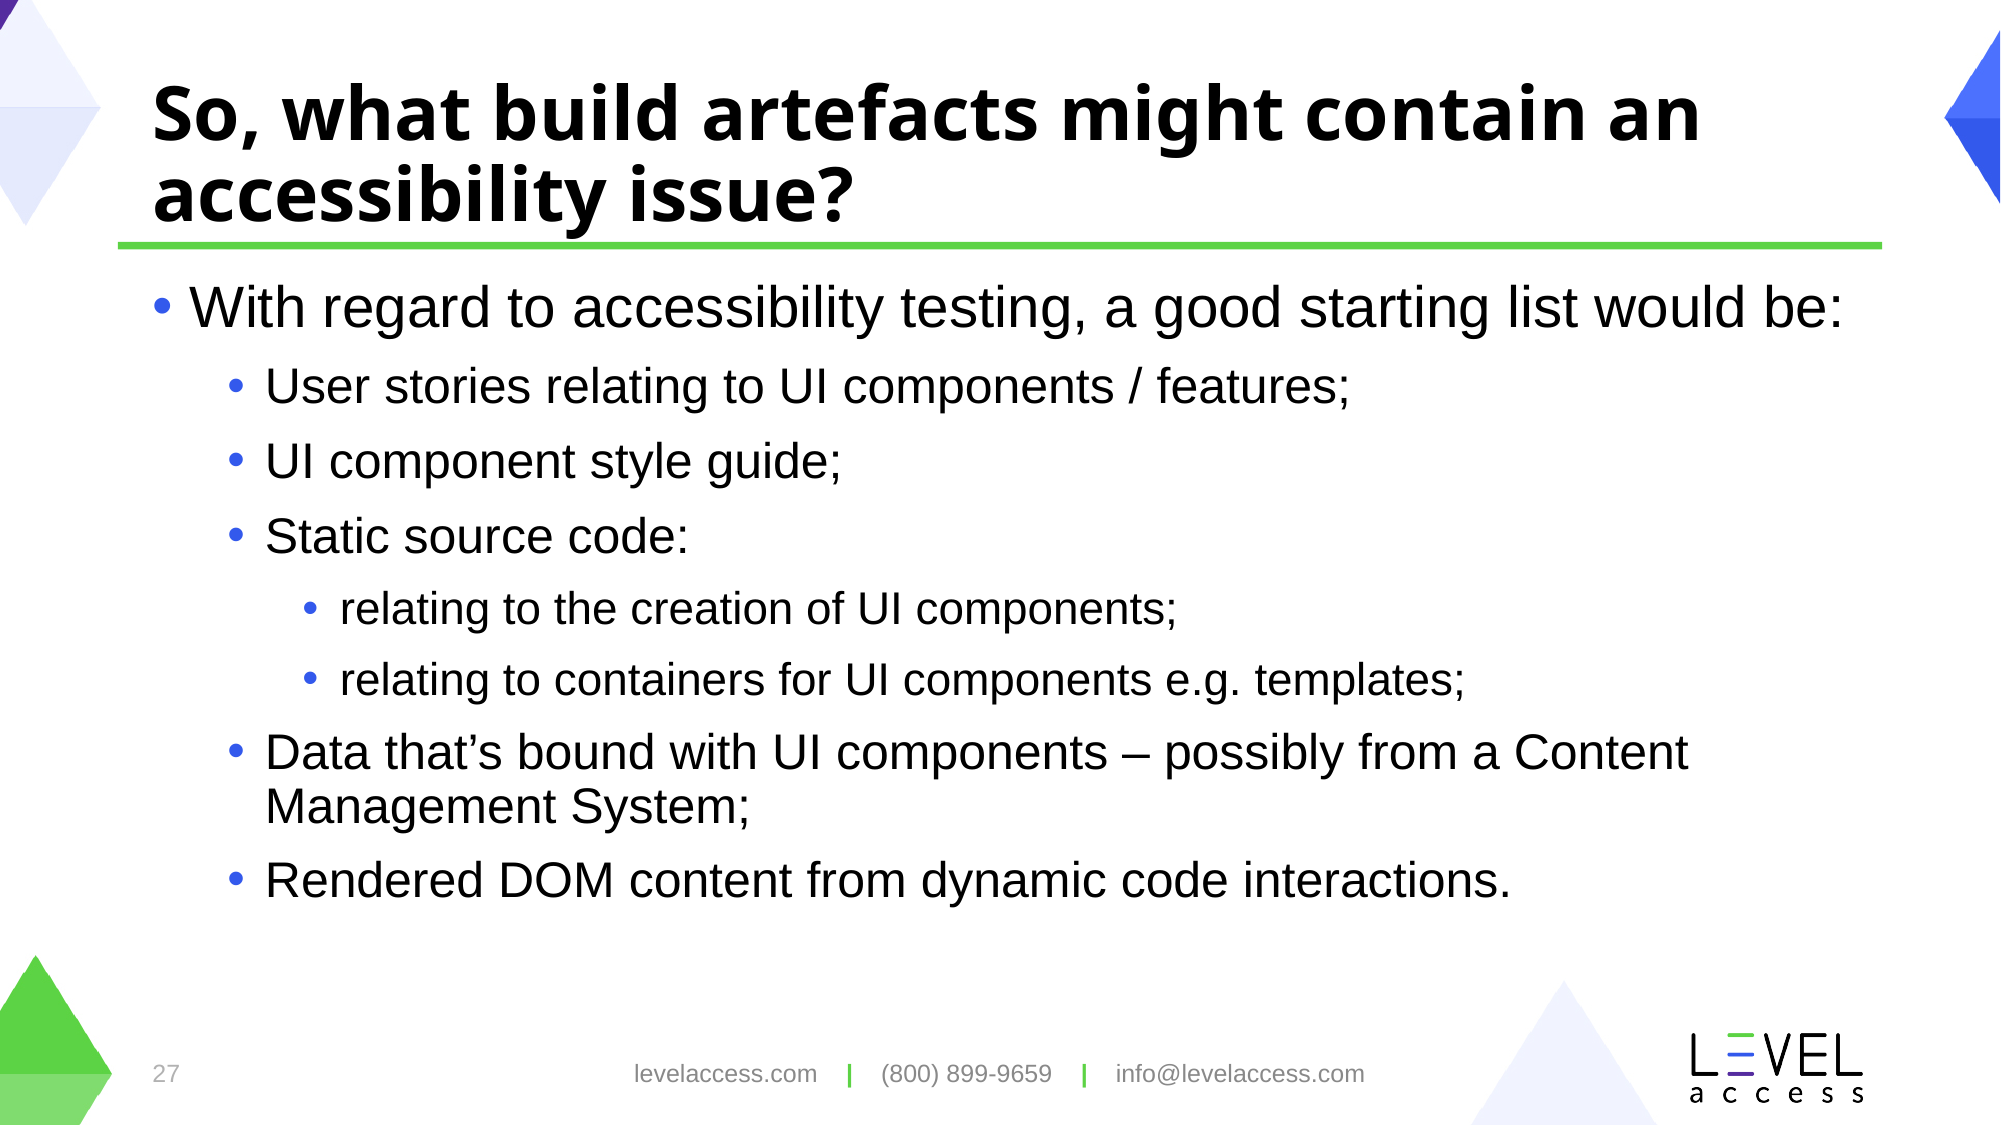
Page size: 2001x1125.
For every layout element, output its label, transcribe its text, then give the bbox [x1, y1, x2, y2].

list With regard to accessibility testing, a good starting list would be: User stories relating to UI components / features; UI component style guide; Static source code: relating to the creation of UI components; relating to containers for UI components e.g. templates; Data that’s bound with UI components – possibly from a Content Management System; Rendered DOM content from dynamic code interactions. [137, 269, 1863, 1014]
title So, what build artefacts might contain an accessibility issue? [137, 74, 1863, 246]
footer levelaccess.com | (800) 899-9659 | info@levelaccess.com [598, 1042, 1401, 1103]
picture [0, 0, 2001, 1125]
slide_number 27 [137, 1042, 588, 1103]
